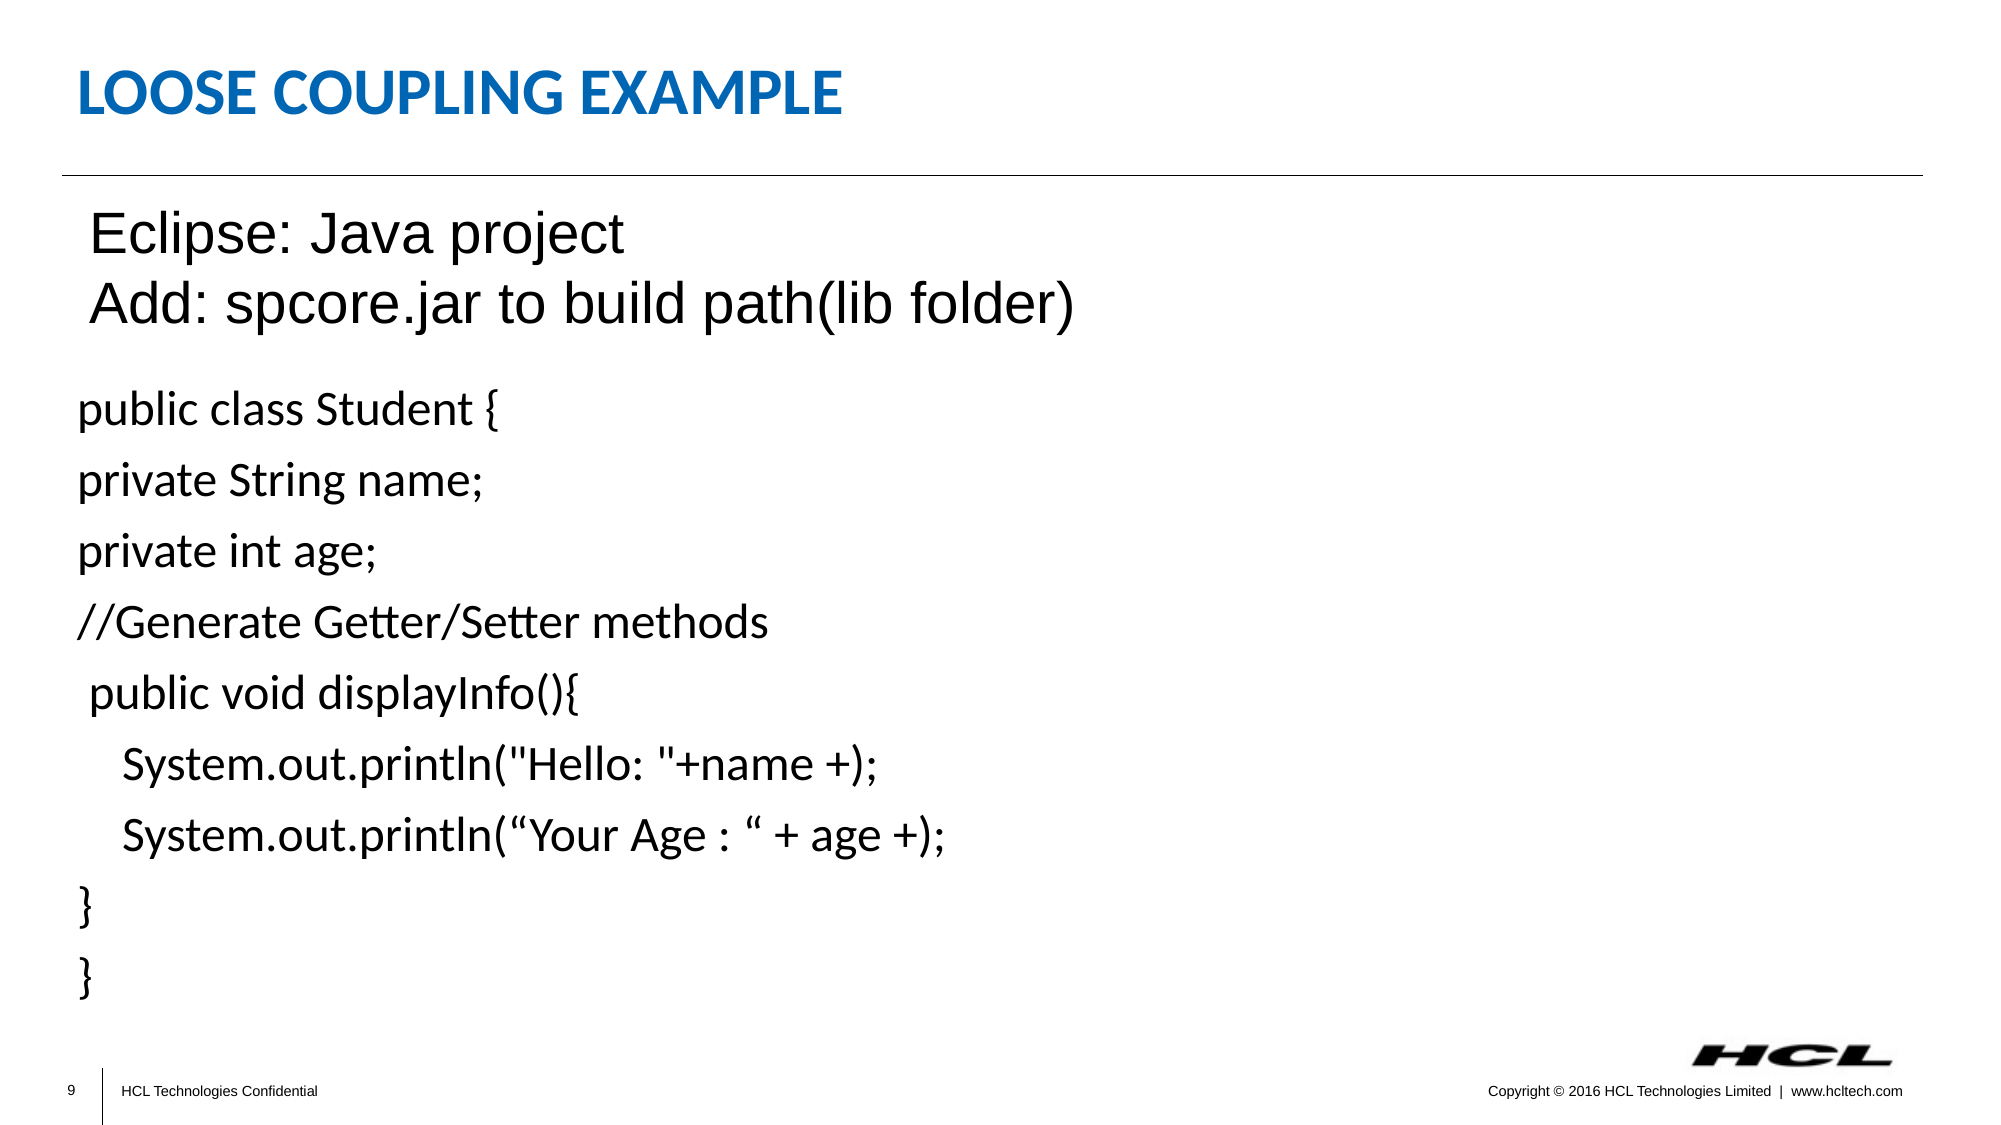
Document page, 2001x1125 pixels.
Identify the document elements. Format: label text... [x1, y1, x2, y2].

text_box Eclipse: Java project Add: spcore.jar to build path(lib folder) [75, 187, 1675, 343]
title Loose Coupling EXAMPLE [62, 42, 1781, 144]
picture [1660, 1024, 1924, 1080]
list public class Student { private String name; private int age; //Generate Getter/Setter methods public void displayInfo(){ System.out.println("Hello: "+name +); System.out.println(“Your Age : “ + age +); } } [62, 375, 1924, 1014]
